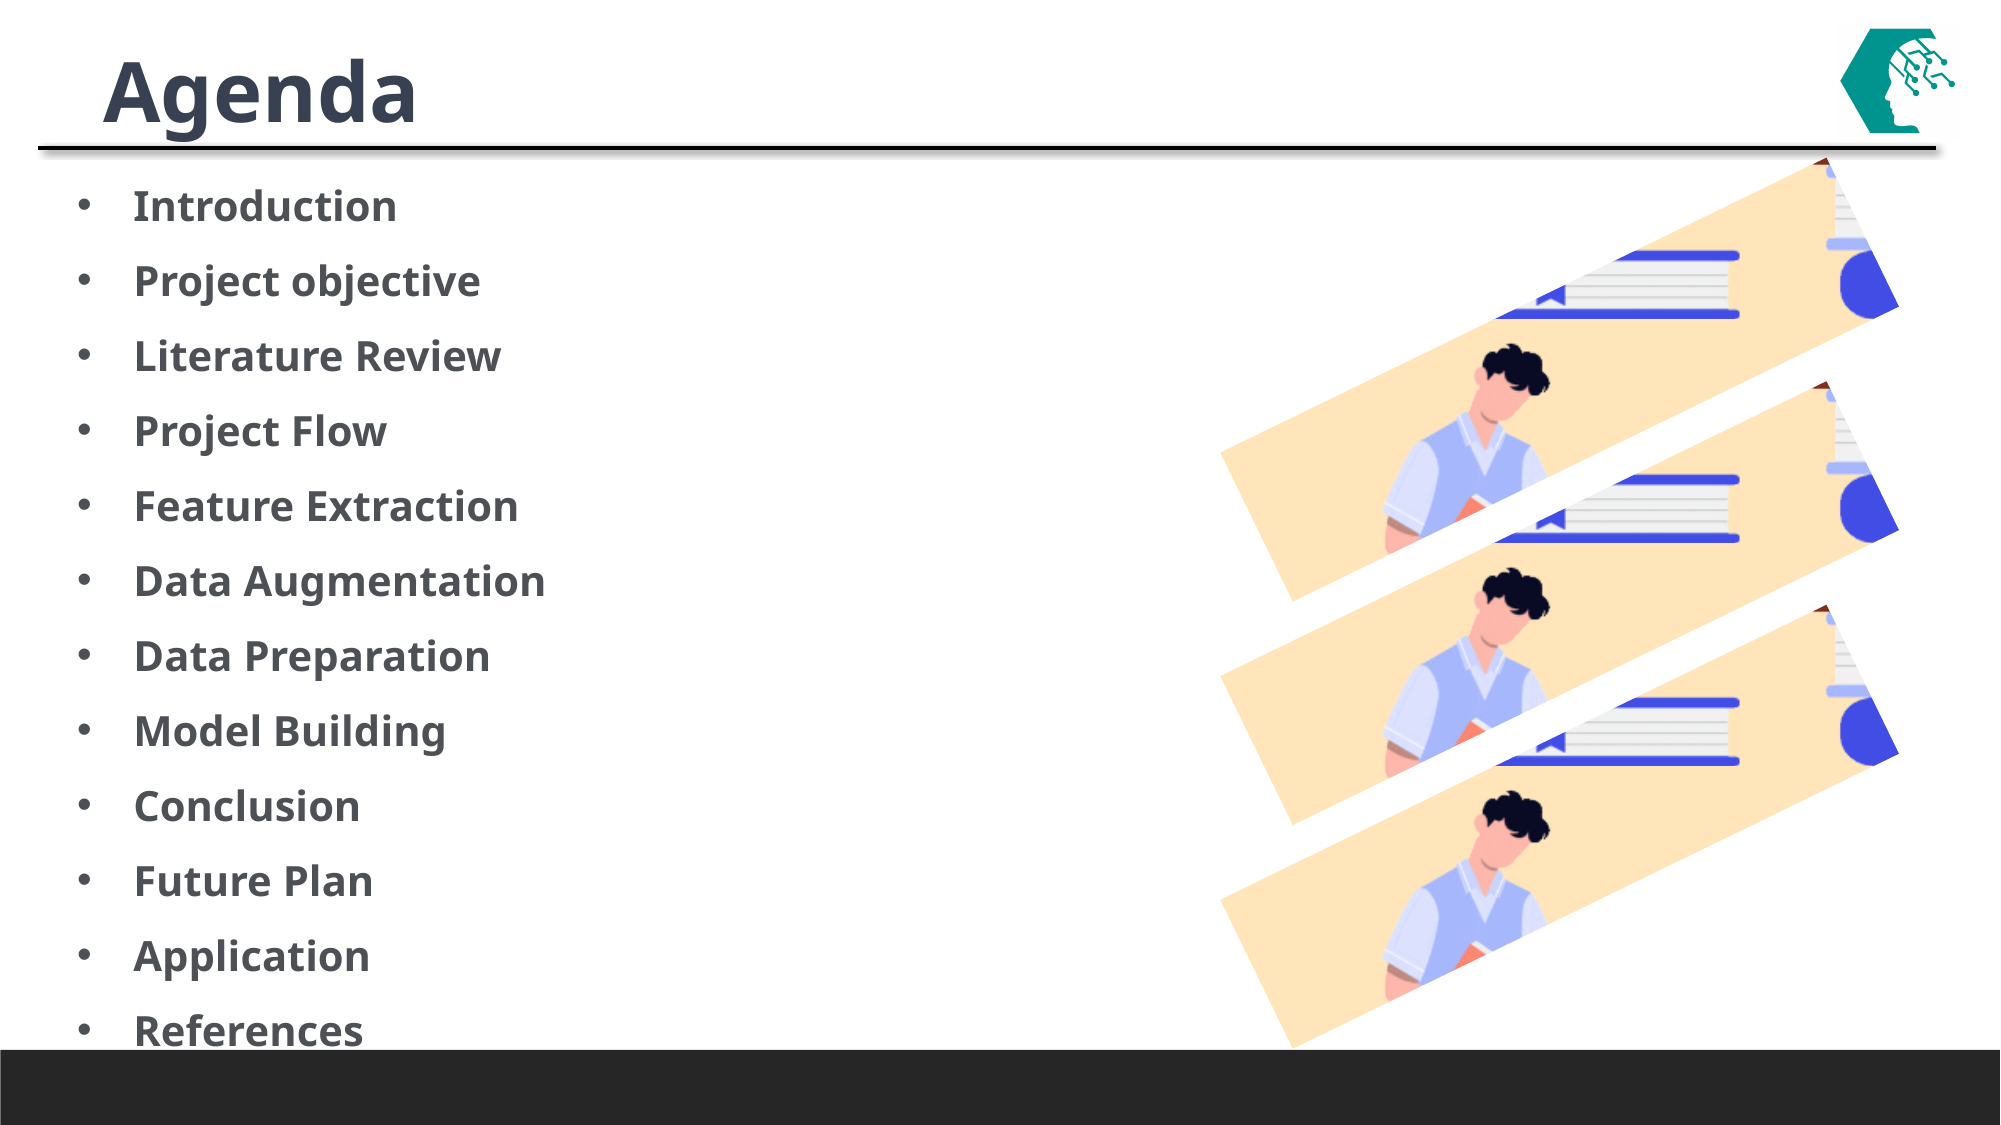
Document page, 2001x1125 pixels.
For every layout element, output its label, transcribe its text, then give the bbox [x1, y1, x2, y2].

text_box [1221, 296, 1898, 911]
picture [1542, 157, 1894, 296]
picture [1225, 911, 1576, 1049]
text_box Introduction Project objective Literature Review Project Flow Feature Extraction Data Augmentation Data Preparation Model Building Conclusion Future Plan Application References [61, 192, 1345, 1062]
picture [1836, 22, 1962, 140]
text_box Agenda [88, 32, 805, 142]
